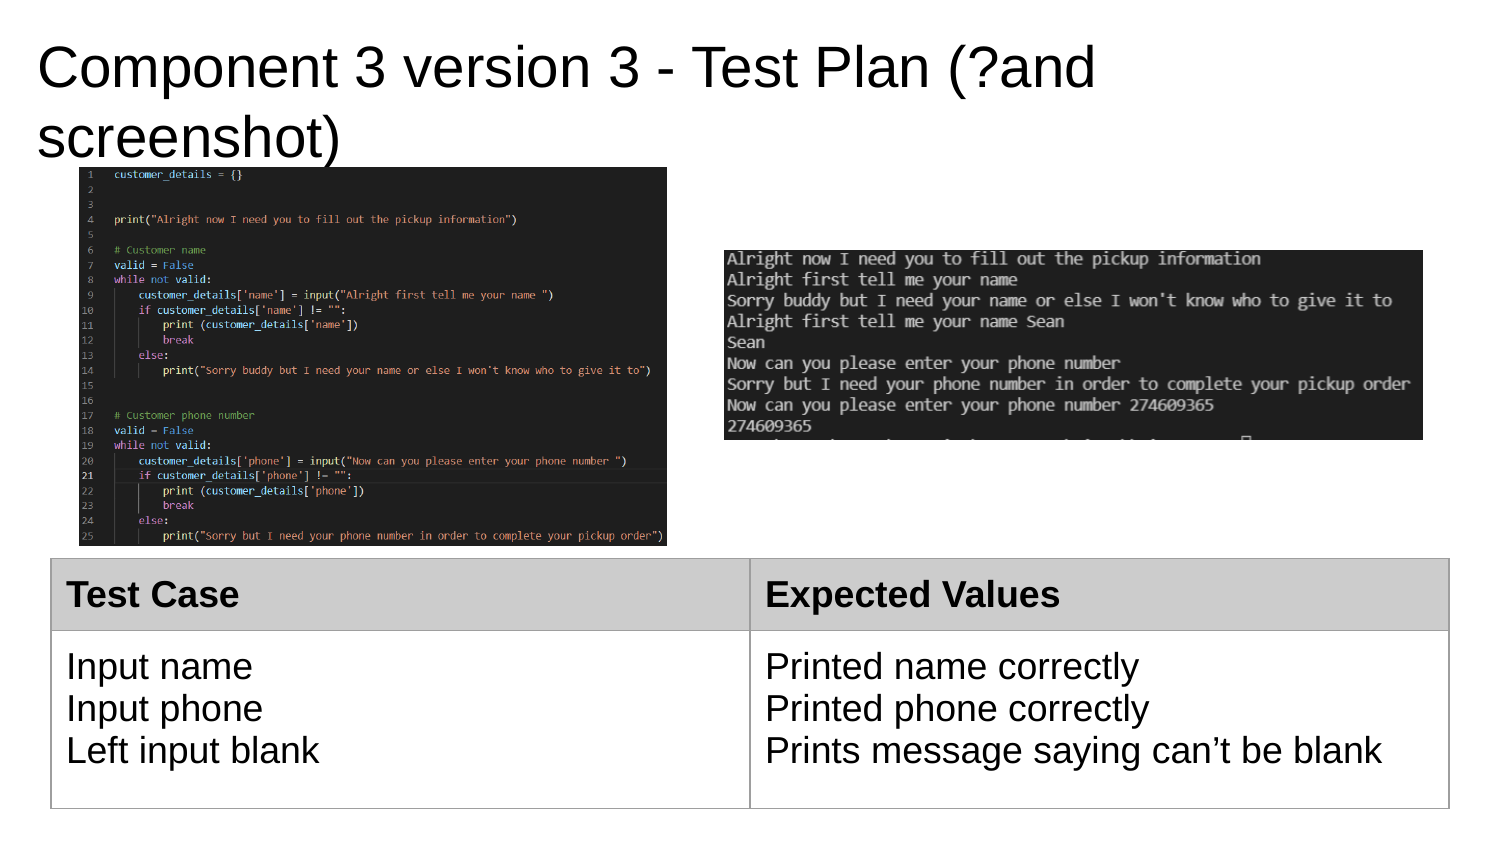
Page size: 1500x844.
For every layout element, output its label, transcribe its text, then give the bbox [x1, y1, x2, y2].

table_header Expected Values [751, 559, 1448, 630]
table_header Test Case [52, 559, 749, 630]
picture [723, 250, 1423, 440]
table_cell Input name Input phone Left input blank [52, 631, 749, 808]
table_cell Printed name correctly Printed phone correctly Prints message saying can’t be blank [751, 631, 1448, 808]
picture [79, 166, 667, 546]
title Component 3 version 3 - Test Plan (?and screenshot) [22, 14, 1420, 201]
